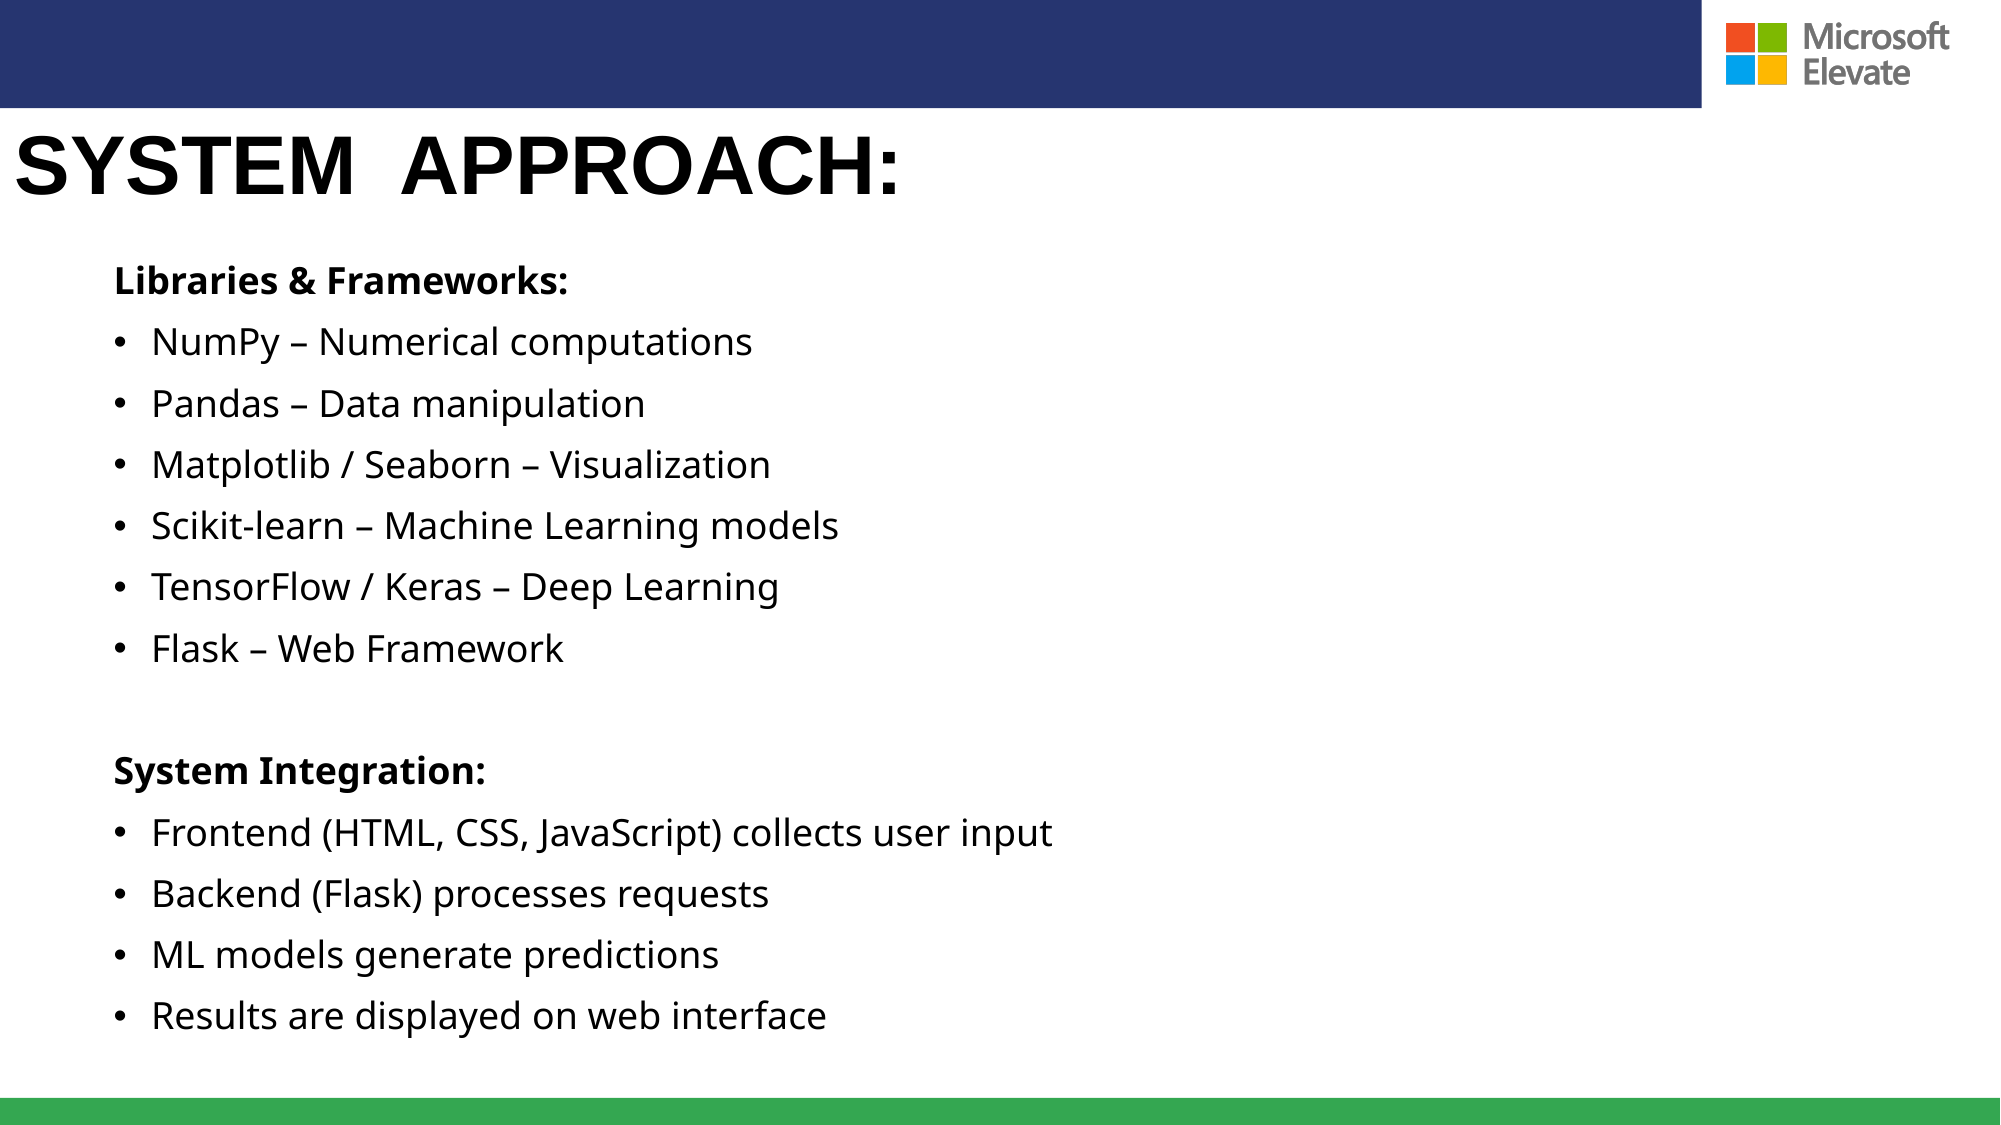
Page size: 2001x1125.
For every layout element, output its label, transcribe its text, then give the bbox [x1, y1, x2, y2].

picture [1716, 14, 1958, 94]
title System Approach: [0, 114, 1725, 333]
list Libraries & Frameworks: NumPy – Numerical computations Pandas – Data manipulation Matplotlib / Seaborn – Visualization Scikit-learn – Machine Learning models TensorFlow / Keras – Deep Learning Flask – Web Framework System Integration: Frontend (HTML, CSS, JavaScript) collects user input Backend (Flask) processes requests ML models generate predictions Results are displayed on web interface [98, 254, 1824, 952]
